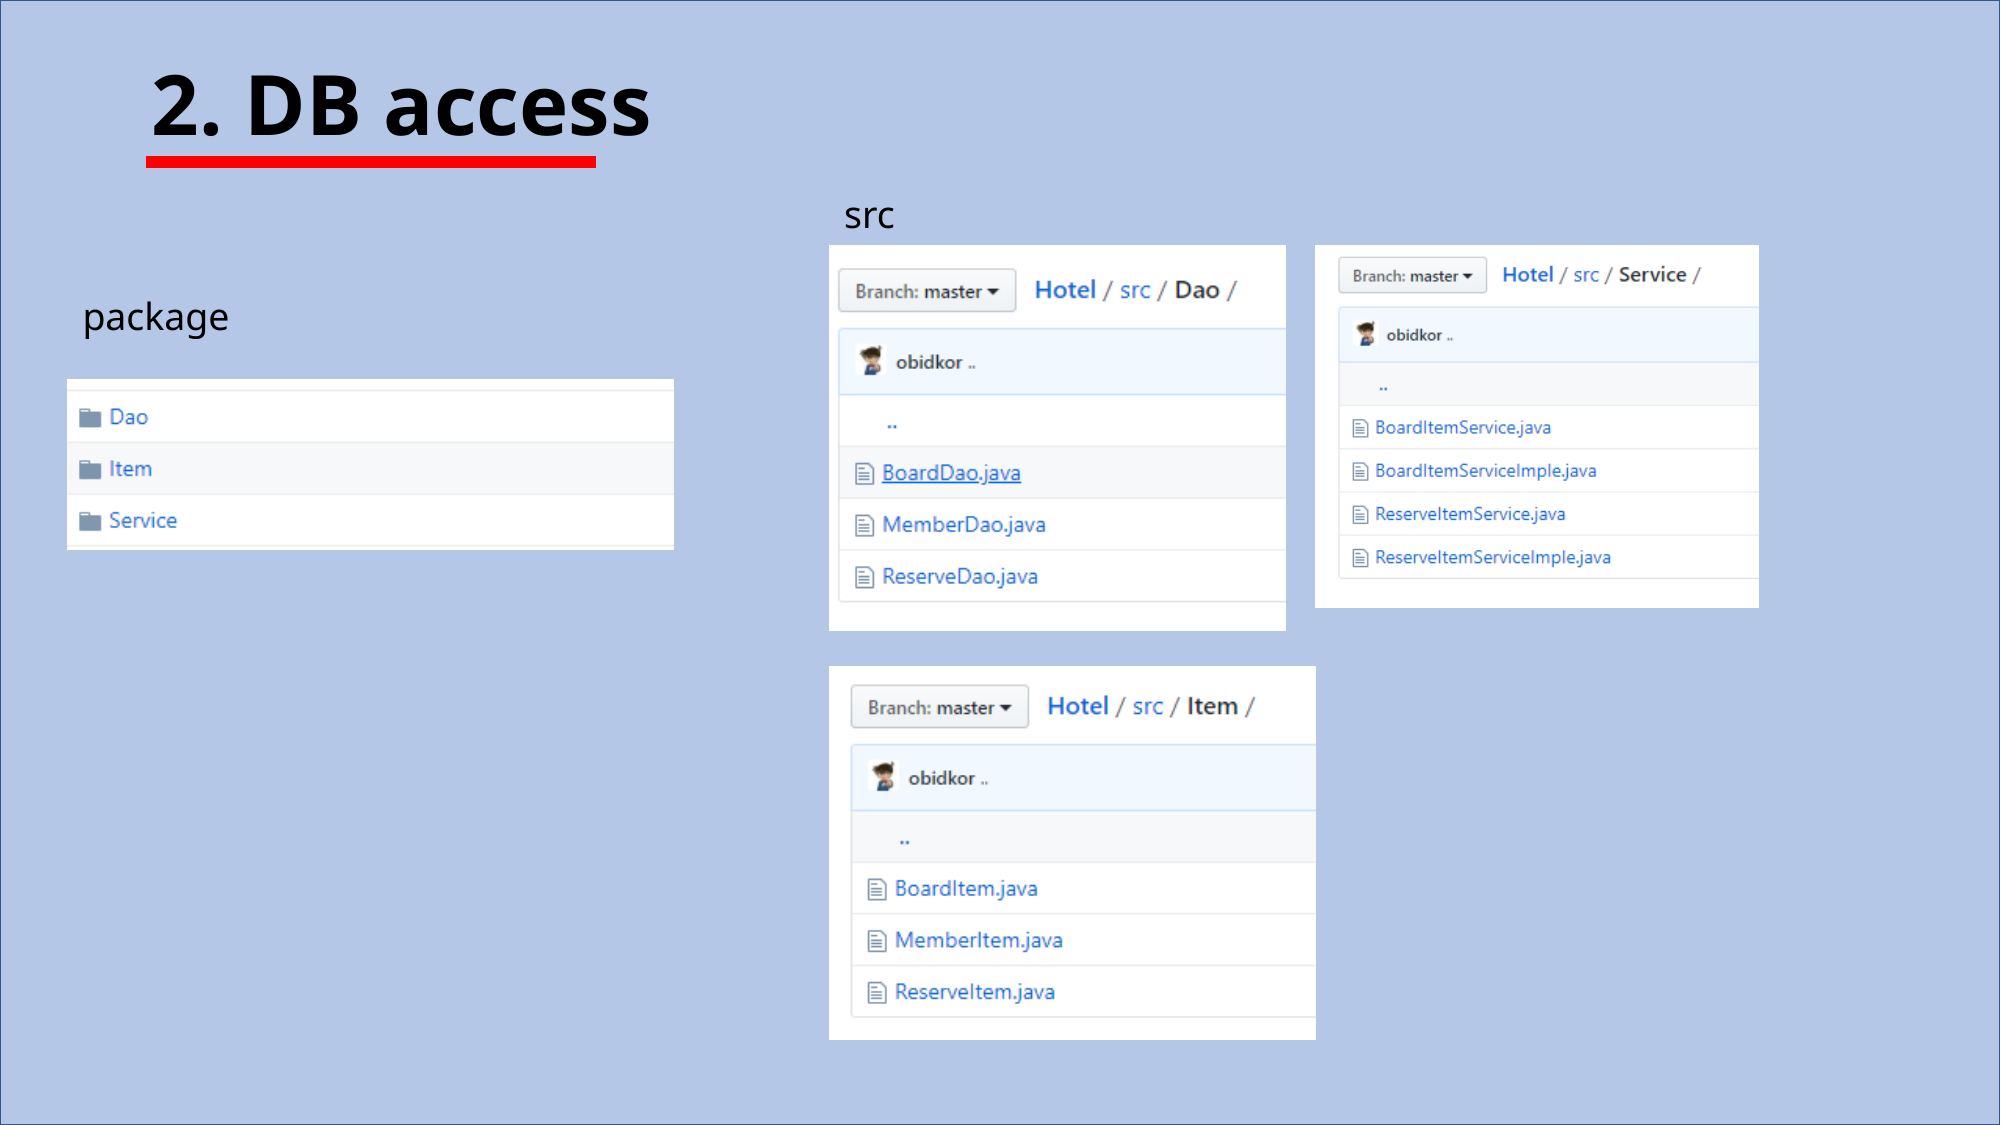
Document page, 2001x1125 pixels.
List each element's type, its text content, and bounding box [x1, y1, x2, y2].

picture [829, 666, 1316, 1040]
text_box [0, 0, 2000, 1125]
text_box package [67, 286, 829, 346]
text_box src [829, 183, 1728, 244]
picture [1315, 245, 1759, 608]
picture [67, 379, 675, 550]
text_box 2. DB access [137, 44, 1676, 160]
picture [829, 245, 1286, 631]
